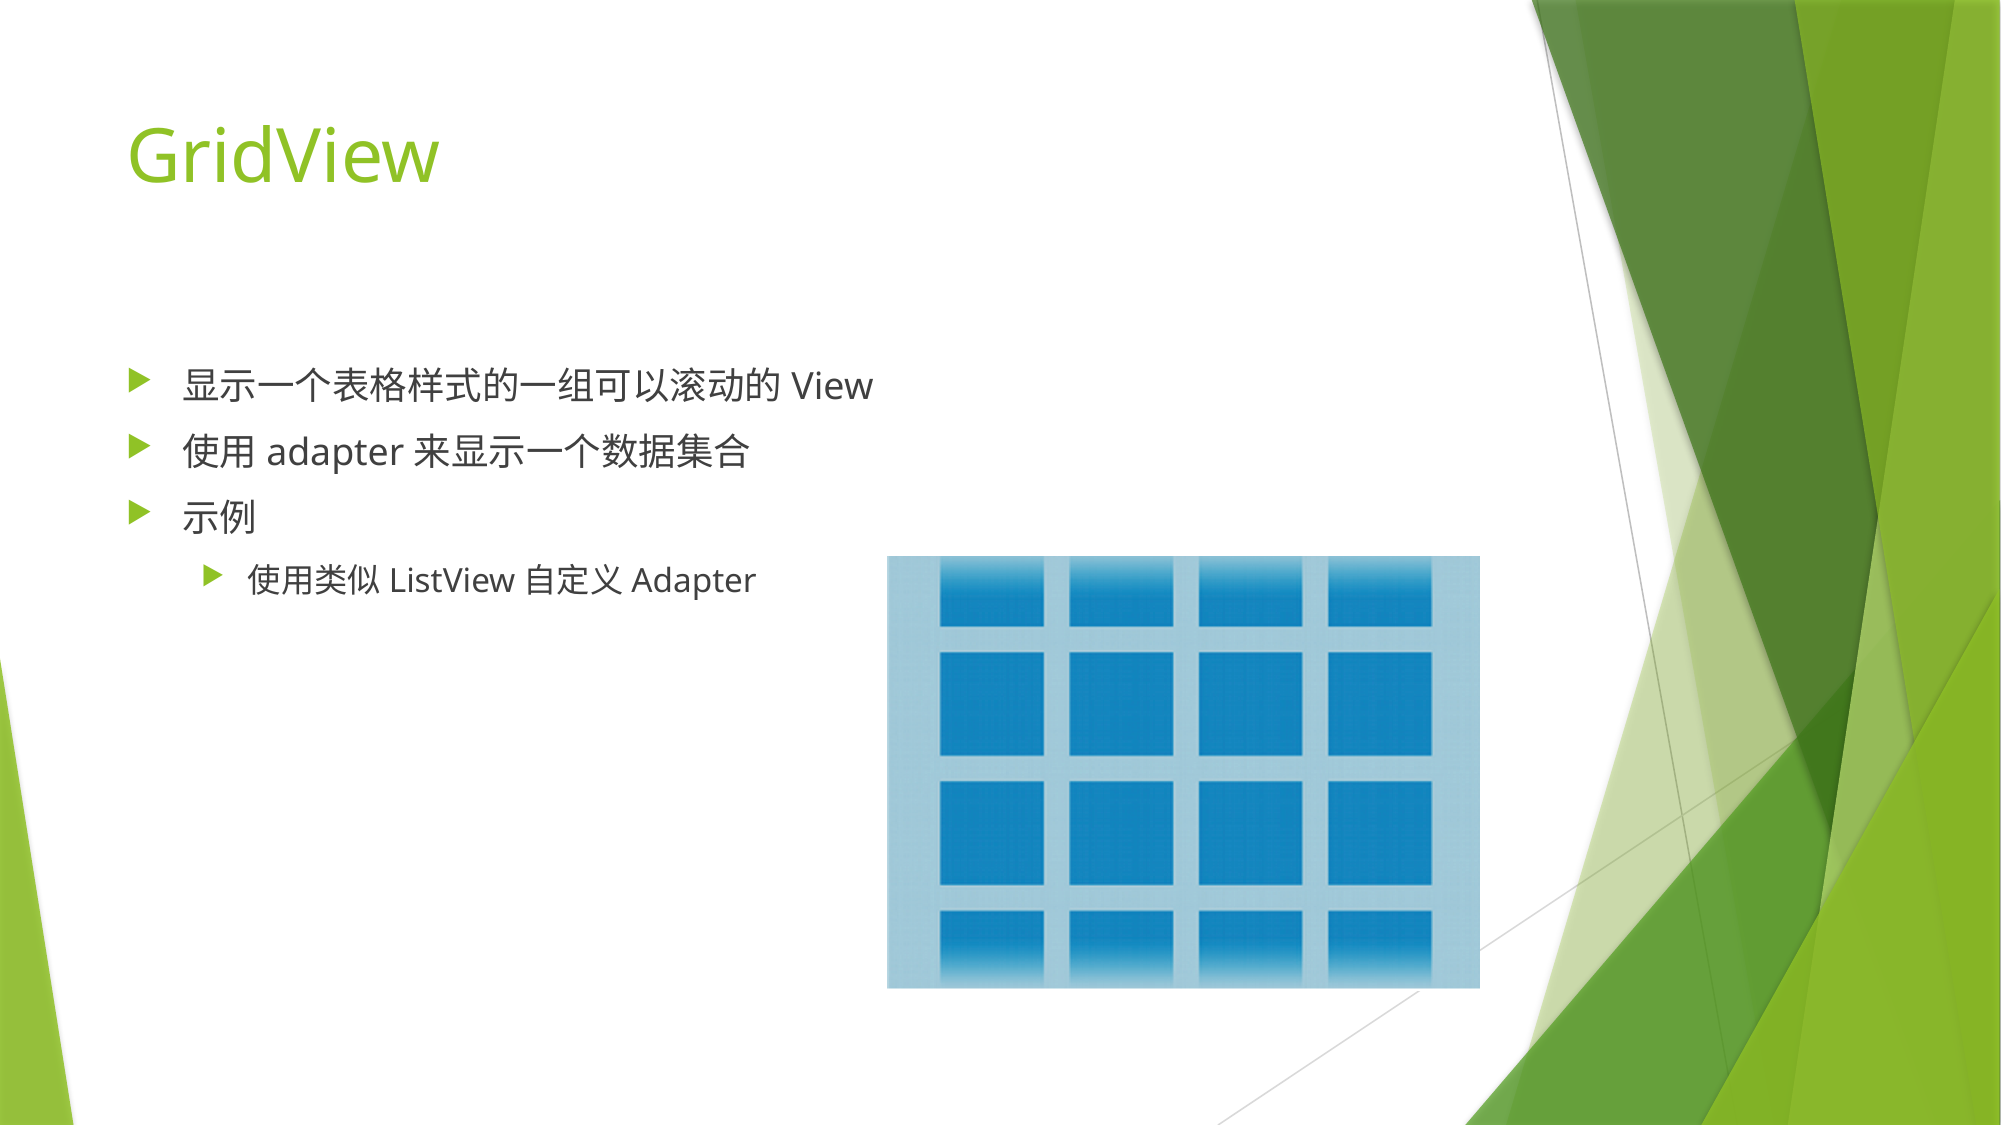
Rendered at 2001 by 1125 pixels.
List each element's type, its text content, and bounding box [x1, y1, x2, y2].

title GridView [111, 99, 1522, 317]
picture [886, 555, 1481, 992]
list 显示一个表格样式的一组可以滚动的View 使用adapter来显示一个数据集合 示例 使用类似ListView自定义Adapter [111, 354, 1522, 992]
